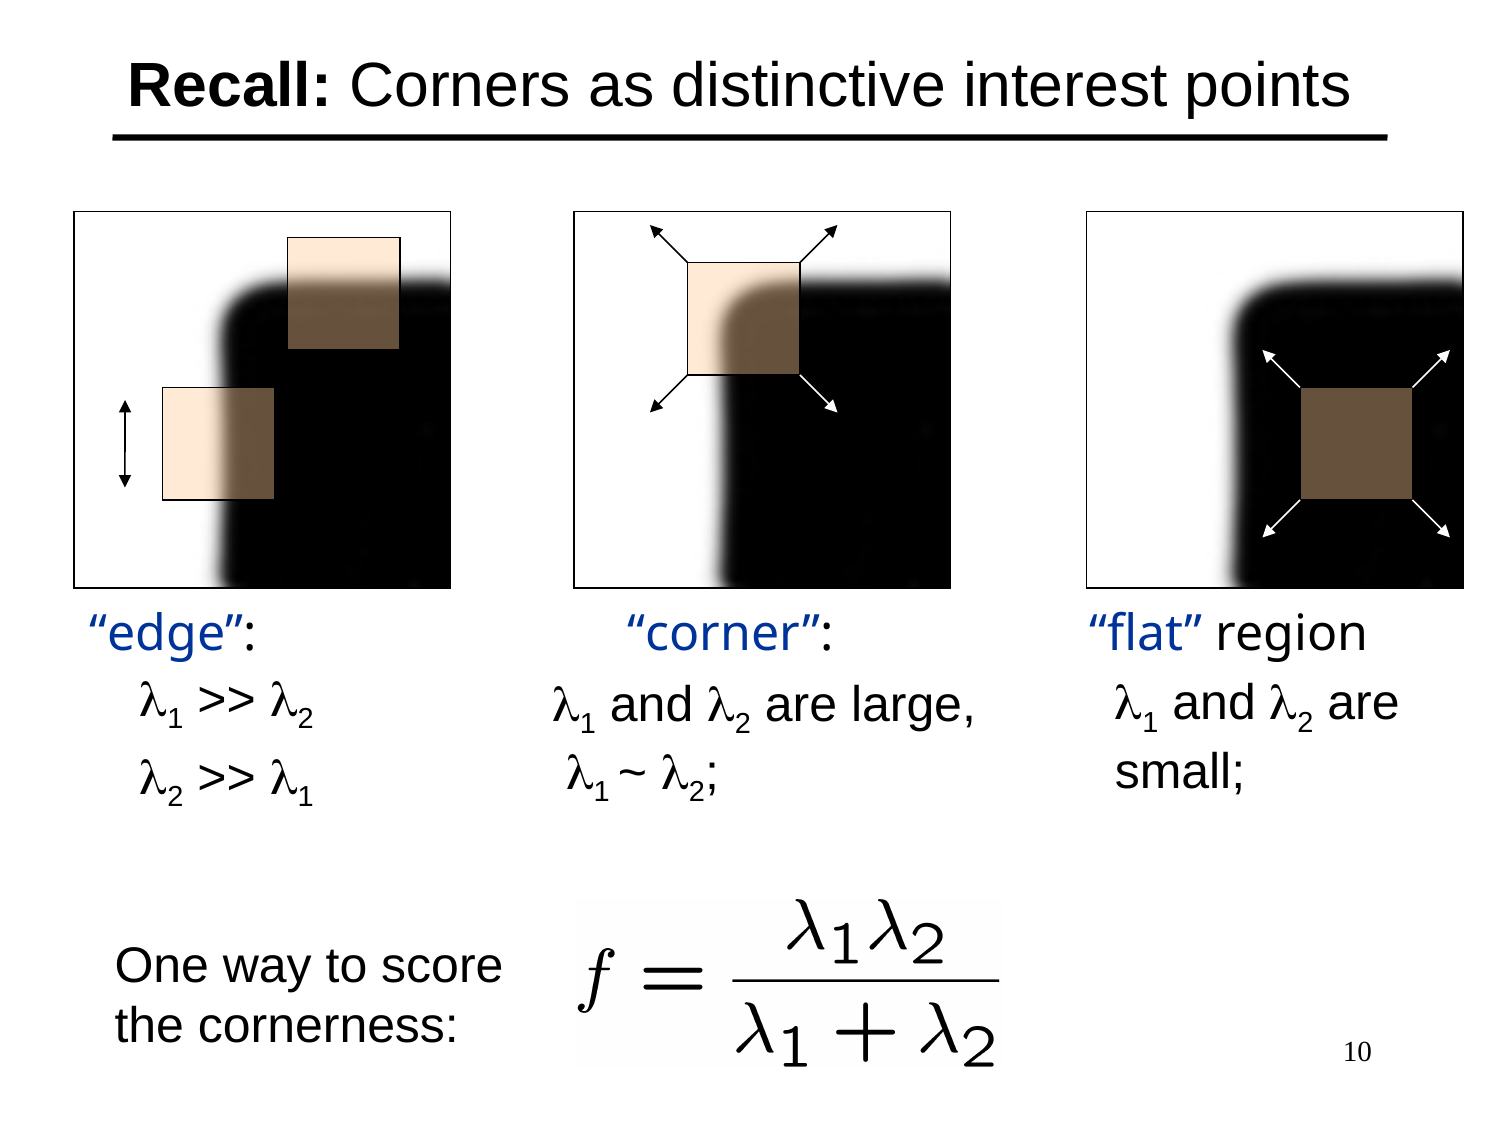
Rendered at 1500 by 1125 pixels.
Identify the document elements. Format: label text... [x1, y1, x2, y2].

text_box 1 and 2 are large, 1 ~ 2; [537, 663, 1125, 815]
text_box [574, 212, 1013, 669]
text_box 1 >> 2 [124, 677, 338, 736]
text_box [1074, 212, 1463, 669]
text_box Recall: Corners as distinctive interest points [112, 37, 1388, 125]
text_box 1 and 2 are small; [1099, 662, 1500, 866]
slide_number 10 [1074, 1024, 1388, 1101]
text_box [99, 899, 1003, 1068]
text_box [74, 212, 476, 669]
text_box 2 >> 1 [124, 736, 338, 820]
